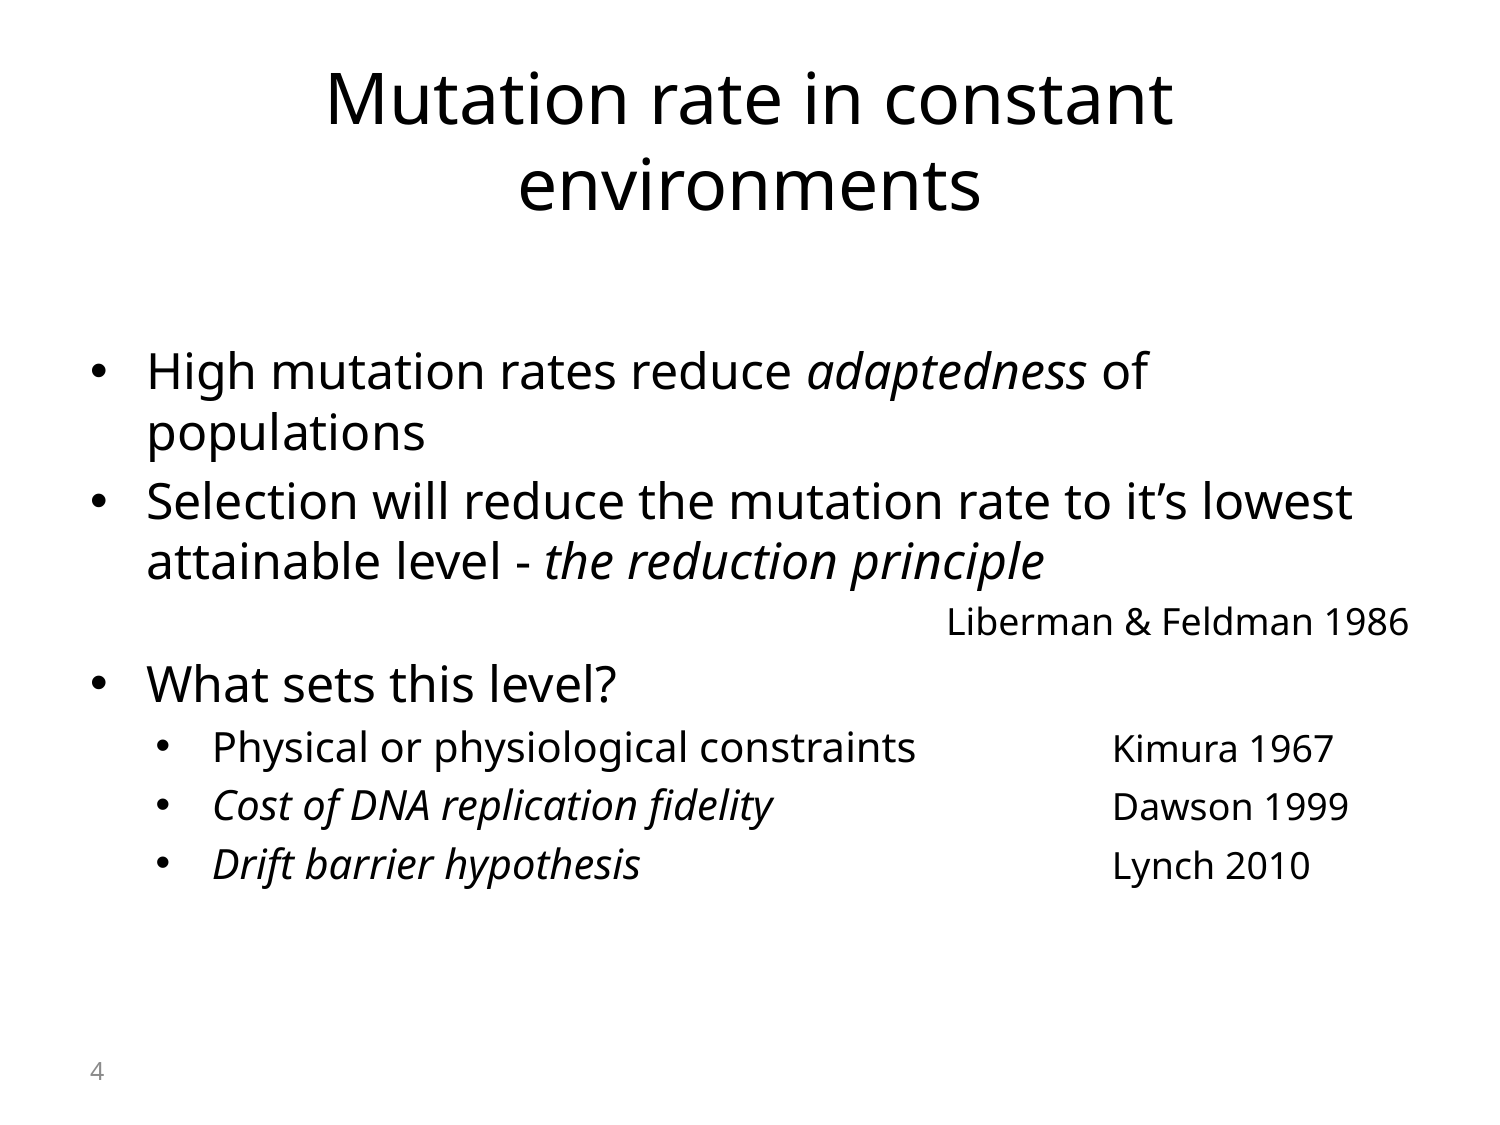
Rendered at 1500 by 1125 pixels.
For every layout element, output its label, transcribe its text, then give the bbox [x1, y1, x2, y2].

slide_number 4 [75, 1042, 425, 1103]
title Mutation rate in constant environments [75, 45, 1425, 233]
